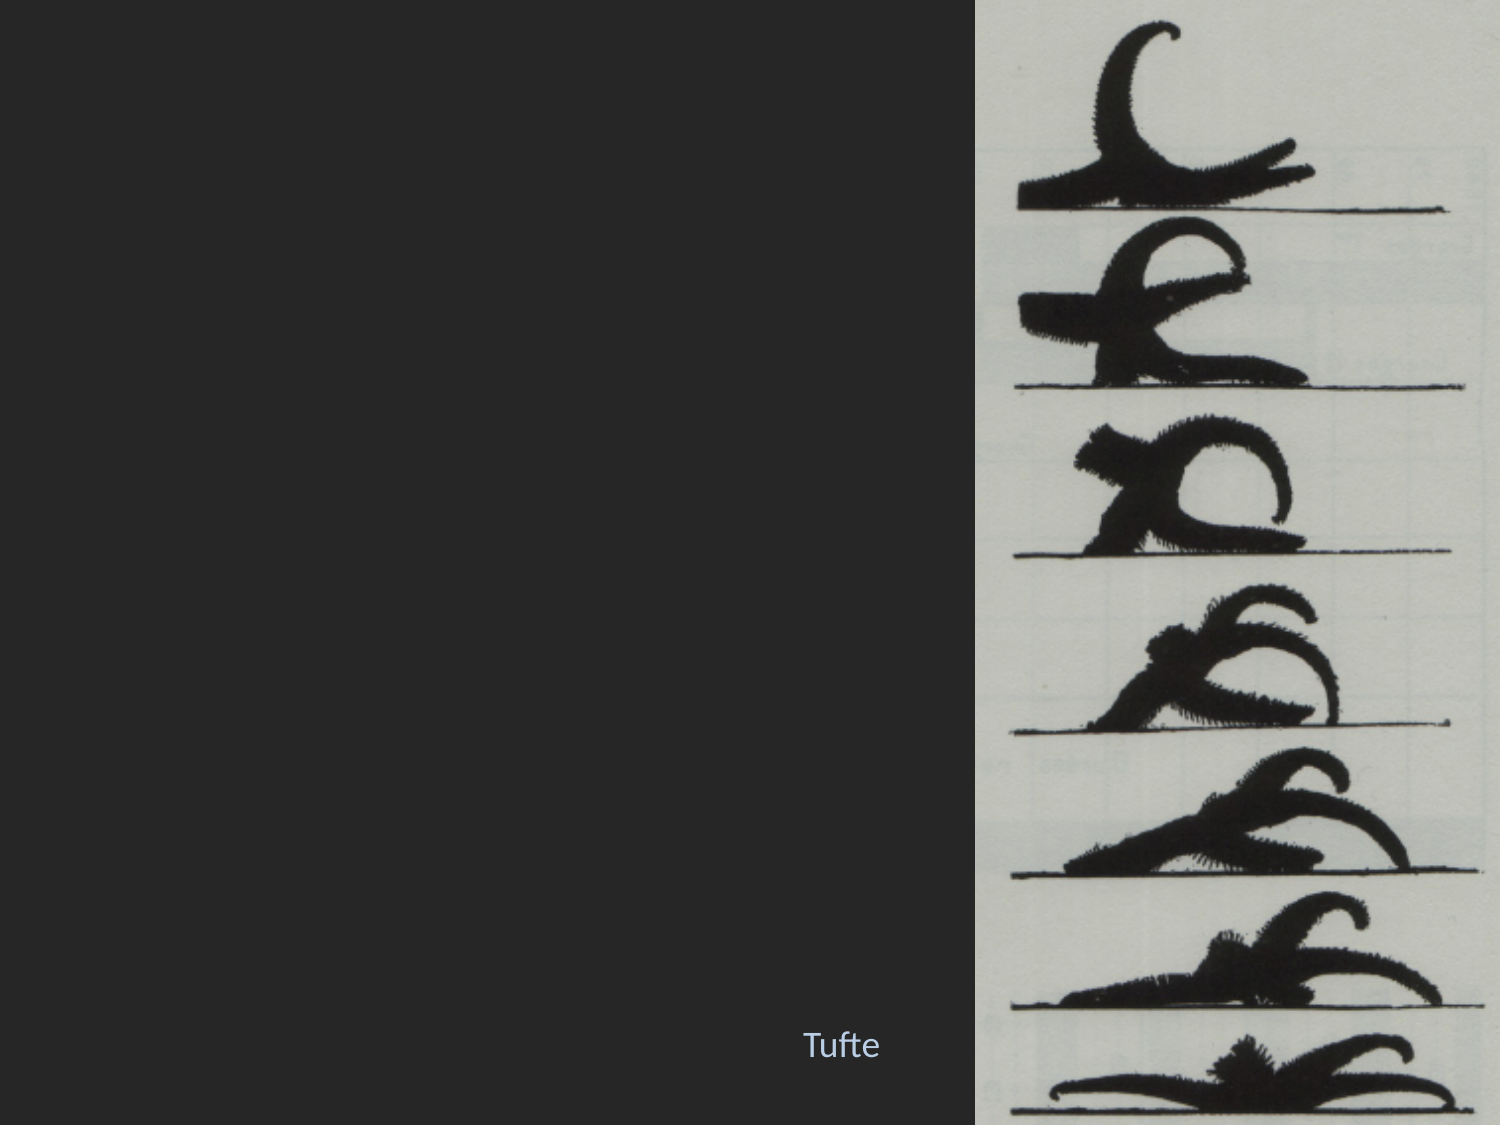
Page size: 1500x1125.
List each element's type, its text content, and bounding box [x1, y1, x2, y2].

text_box Tufte [788, 1012, 896, 1073]
picture [974, 0, 1500, 1125]
